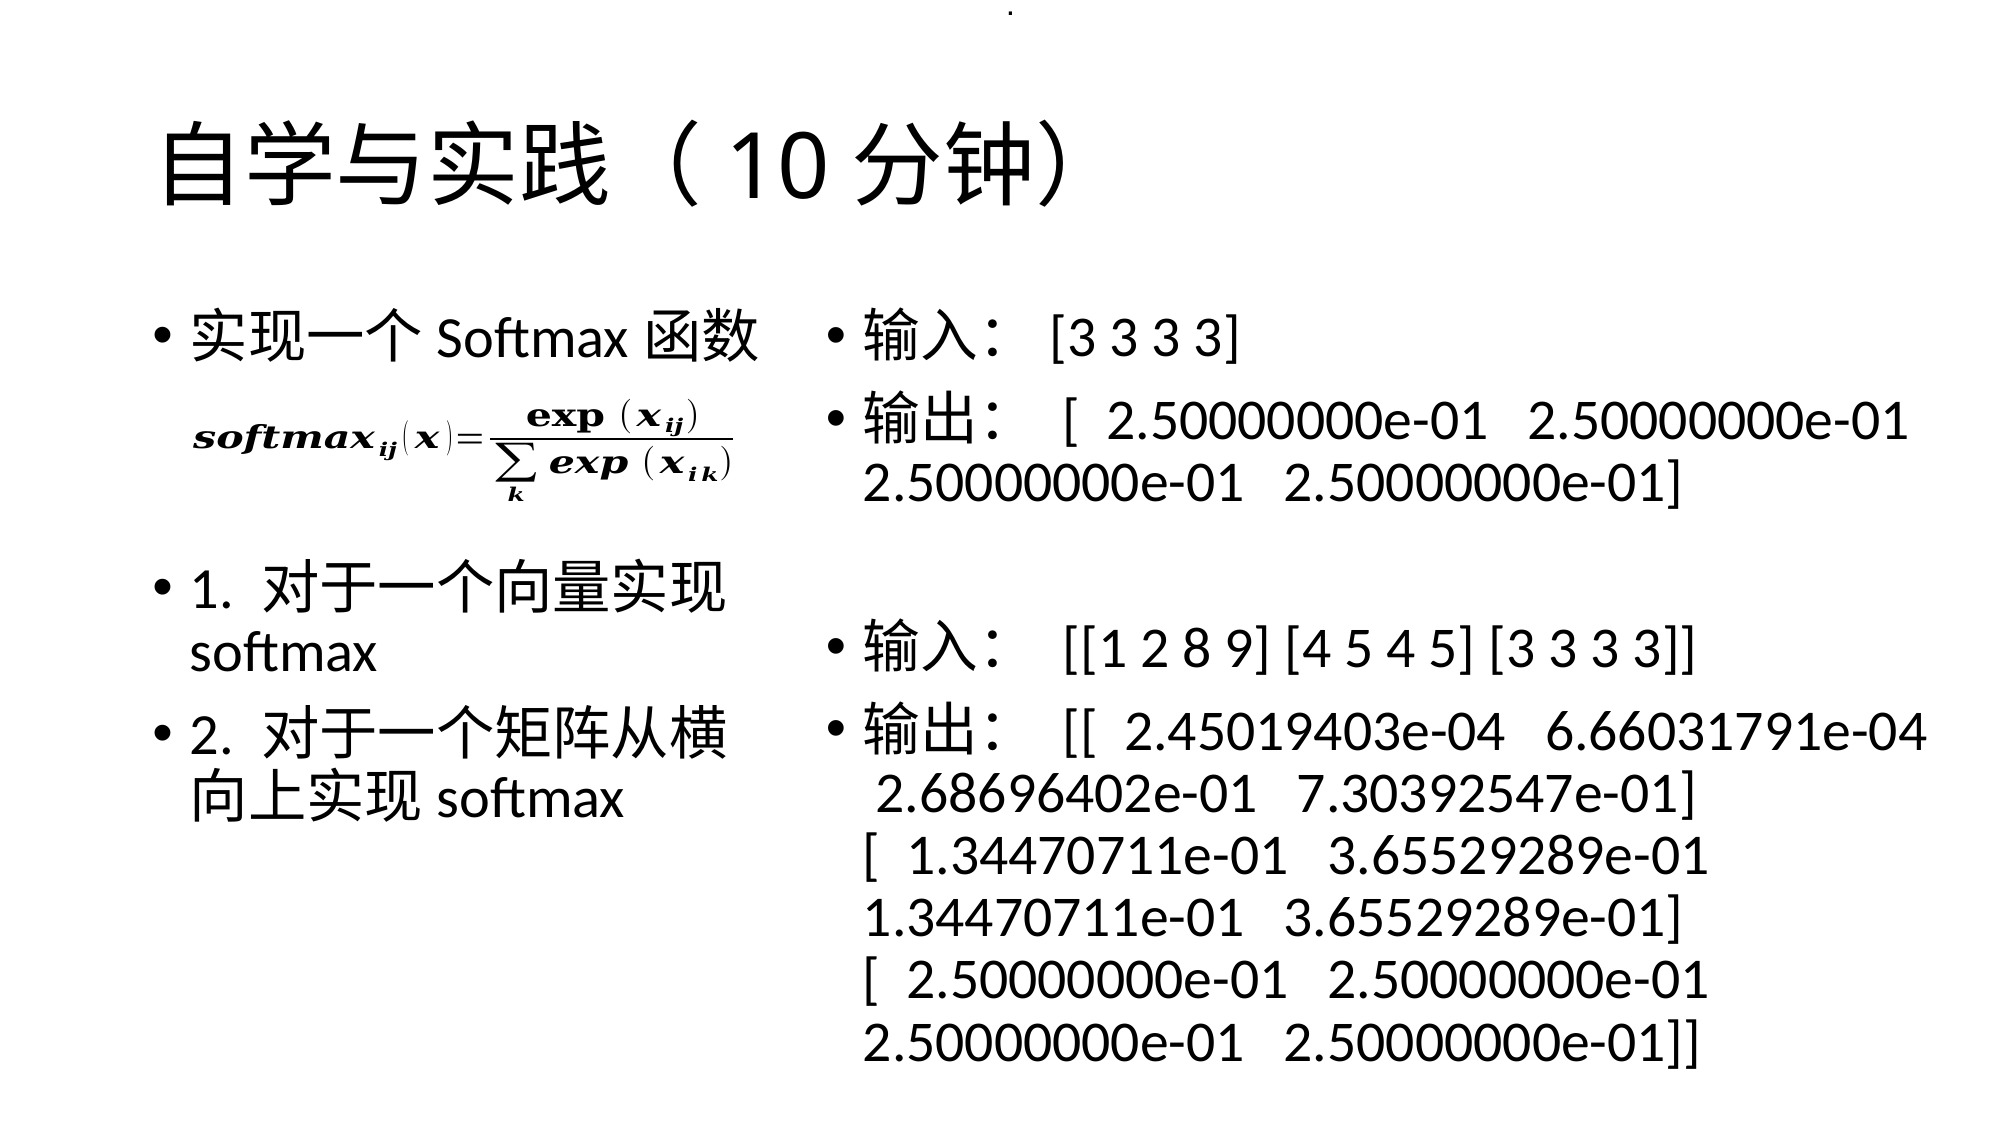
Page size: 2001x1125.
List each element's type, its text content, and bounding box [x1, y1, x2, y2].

title 自学与实践（10分钟） [137, 59, 1863, 278]
list 实现一个Softmax函数 1. 对于一个向量实现softmax 2. 对于一个矩阵从横向上实现softmax [137, 299, 790, 1014]
text_box . [969, 0, 1031, 31]
list 输入：[3 3 3 3] 输出： [ 2.50000000e-01 2.50000000e-01 2.50000000e-01 2.50000000e-01] 输入： [[1 2 8 9] [4 5 4 5] [3 3 3 3]] 输出： [[ 2.45019403e-04 6.66031791e-04 2.68696402e-01 7.30392547e-01] [ 1.34470711e-01 3.65529289e-01 1.34470711e-01 3.65529289e-01] [ 2.50000000e-01 2.50000000e-01 2.50000000e-01 2.50000000e-01]] [810, 299, 1963, 1085]
